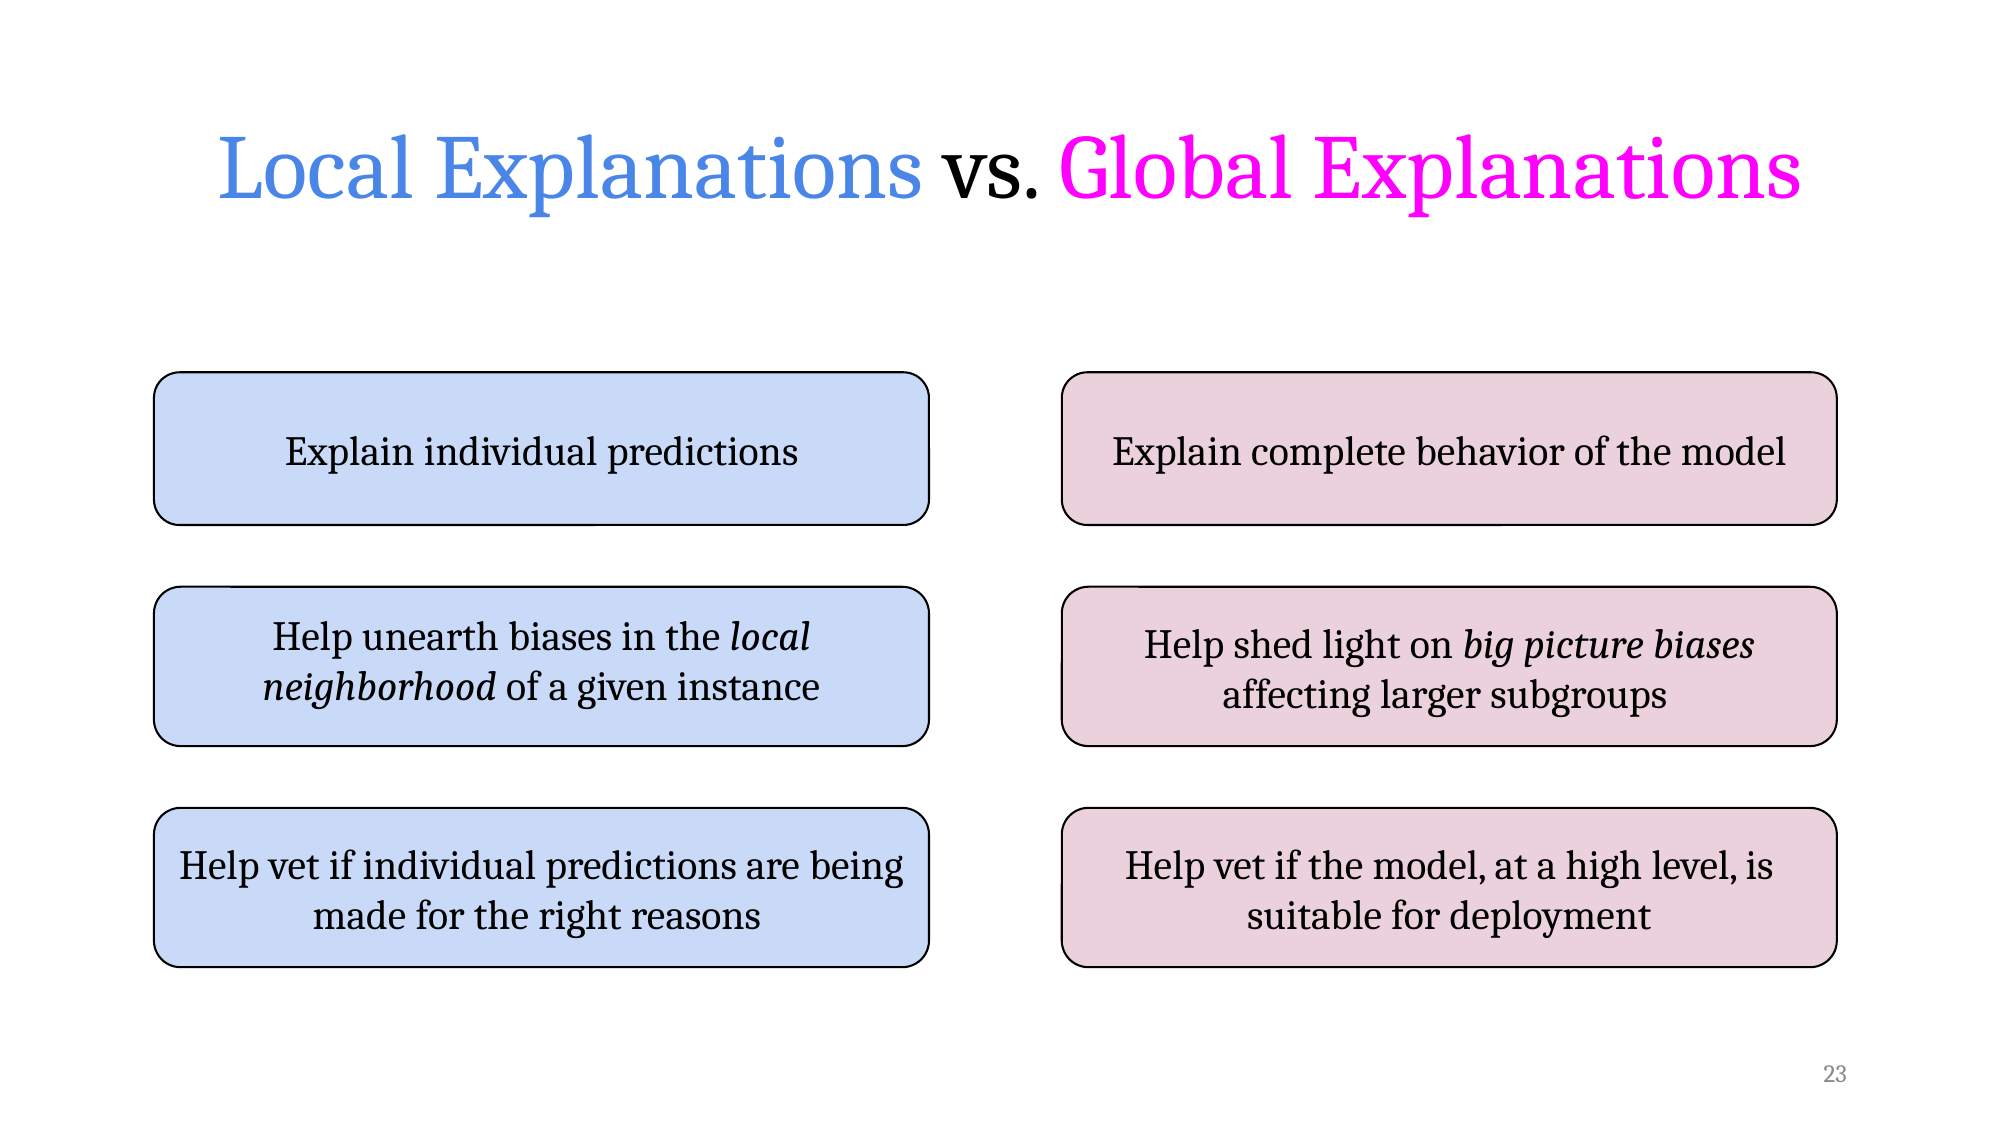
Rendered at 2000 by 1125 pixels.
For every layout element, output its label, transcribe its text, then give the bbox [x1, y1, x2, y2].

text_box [153, 807, 1838, 968]
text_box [153, 372, 1838, 526]
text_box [153, 586, 1838, 747]
slide_number ‹#› [1412, 1042, 1862, 1103]
title Local Explanations vs. Global Explanations [116, 59, 1905, 278]
